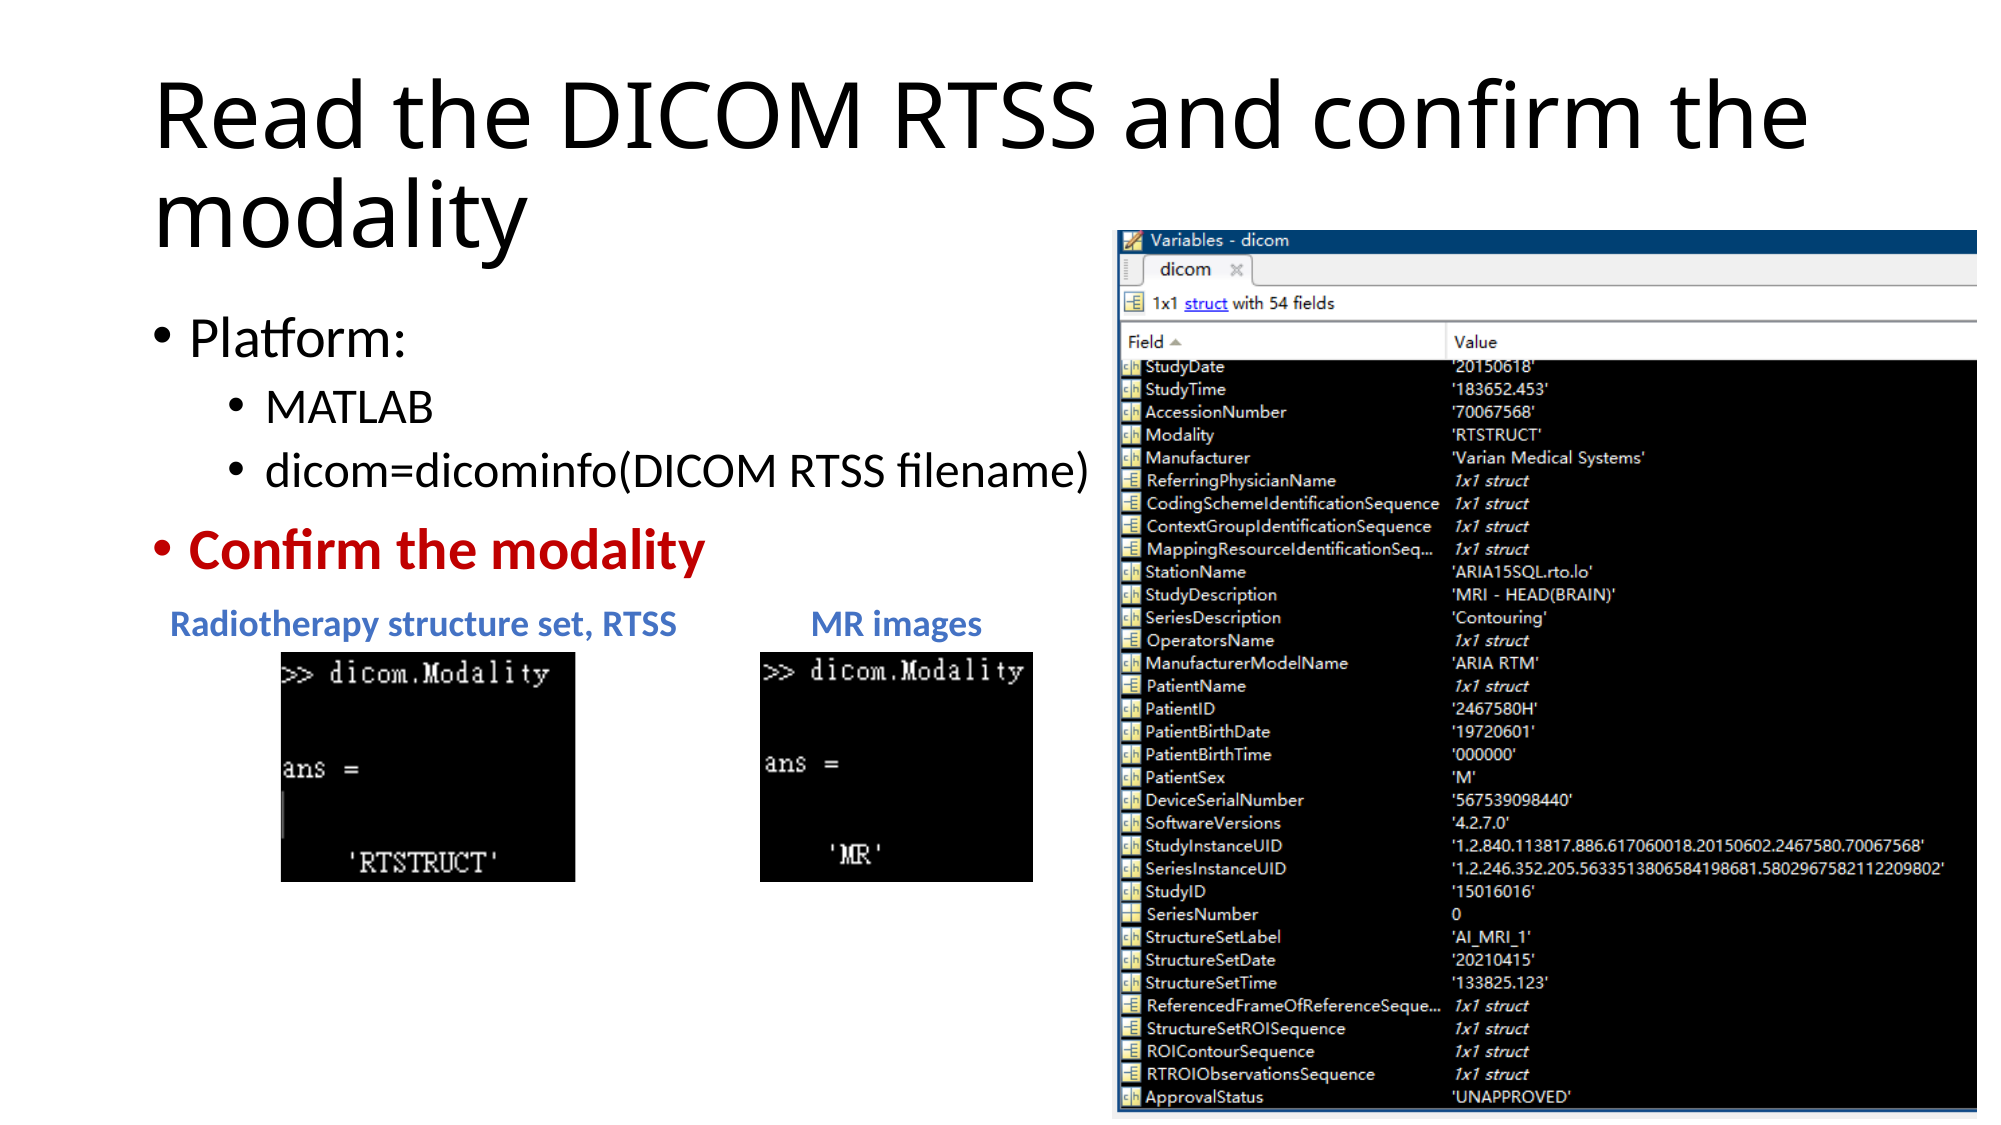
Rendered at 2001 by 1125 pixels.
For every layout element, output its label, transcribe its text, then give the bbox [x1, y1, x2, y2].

list Platform: MATLAB dicom=dicominfo(DICOM RTSS filename) Confirm the modality [137, 299, 1112, 1014]
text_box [127, 591, 729, 882]
title Read the DICOM RTSS and confirm the modality [137, 59, 1955, 278]
picture [1112, 230, 1977, 1120]
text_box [760, 591, 1033, 882]
